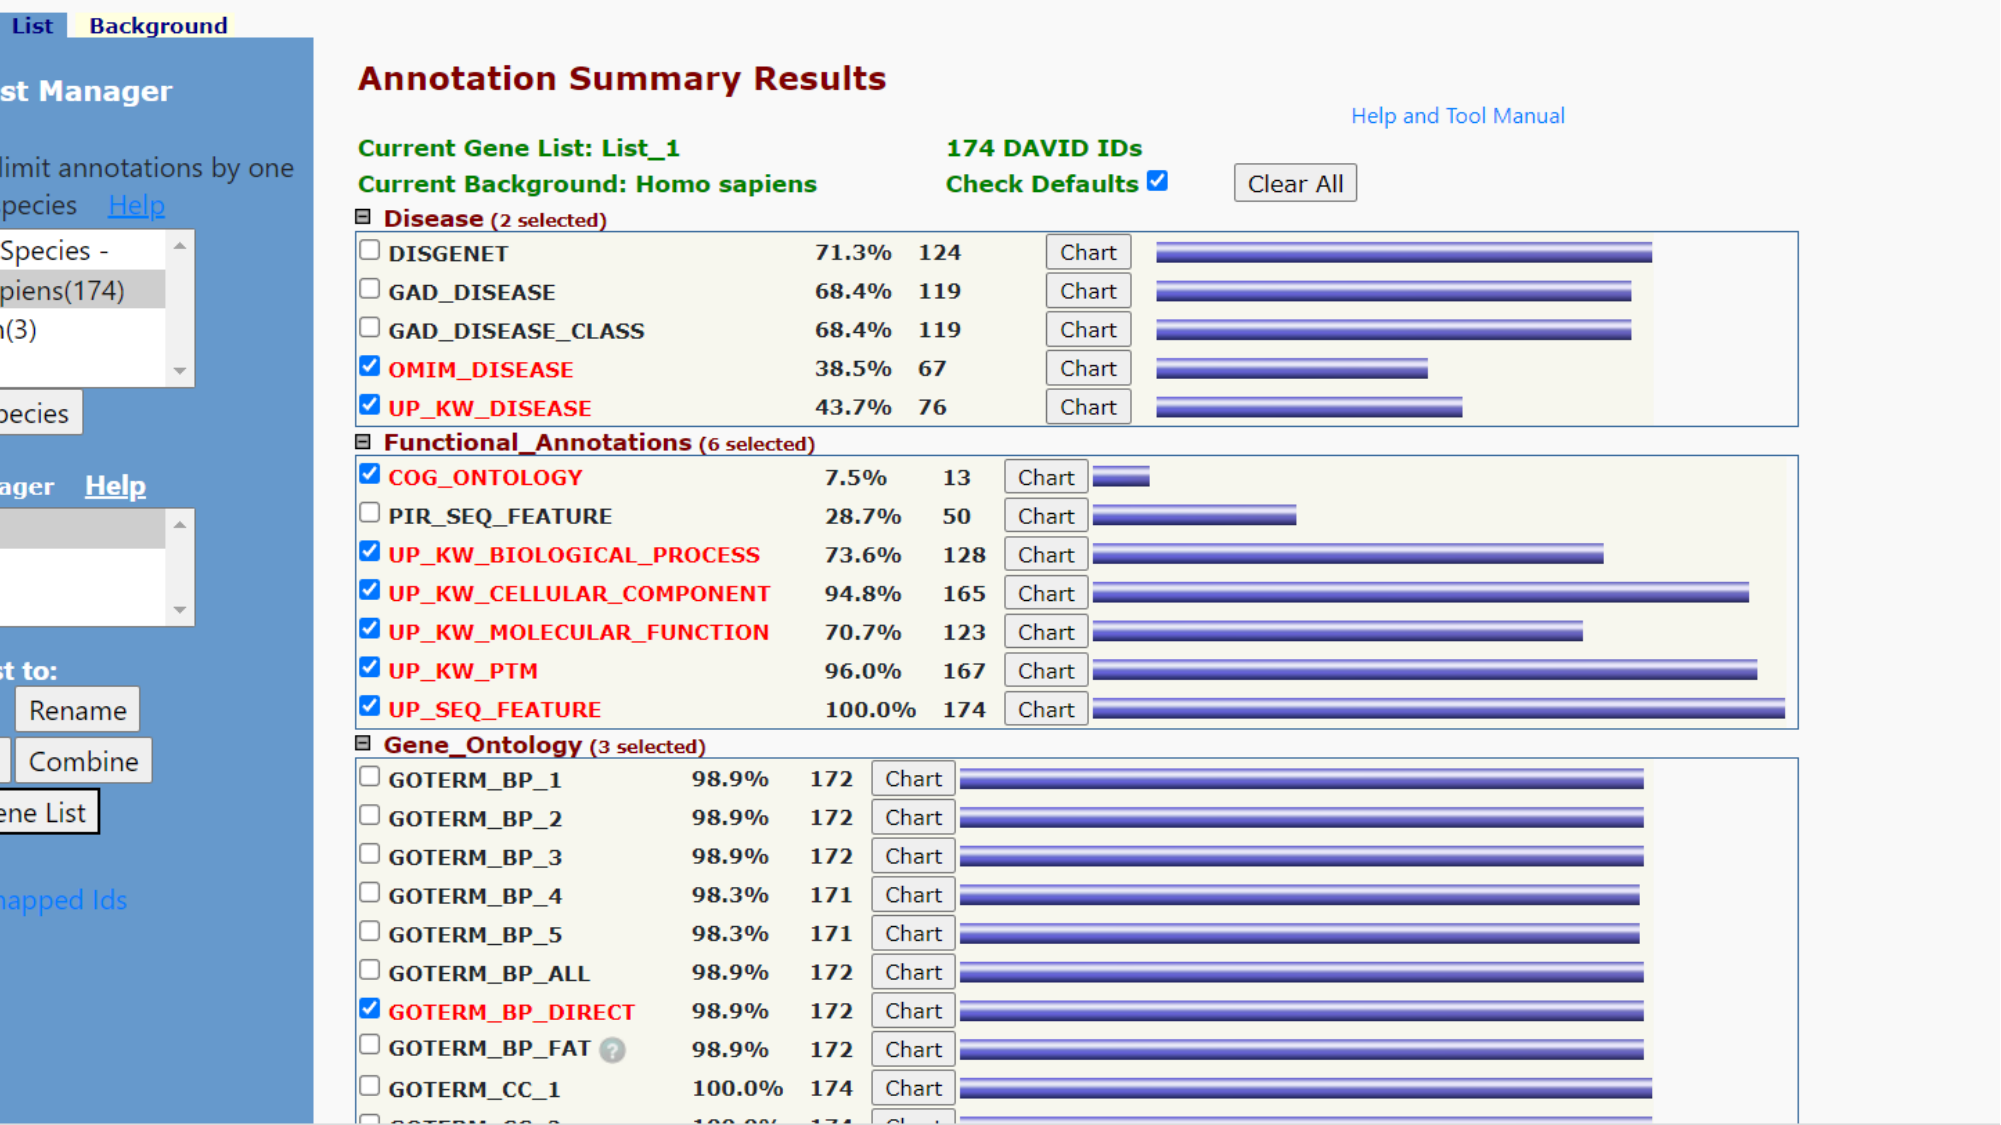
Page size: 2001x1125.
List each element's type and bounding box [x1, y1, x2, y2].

list [0, 0, 2000, 1125]
